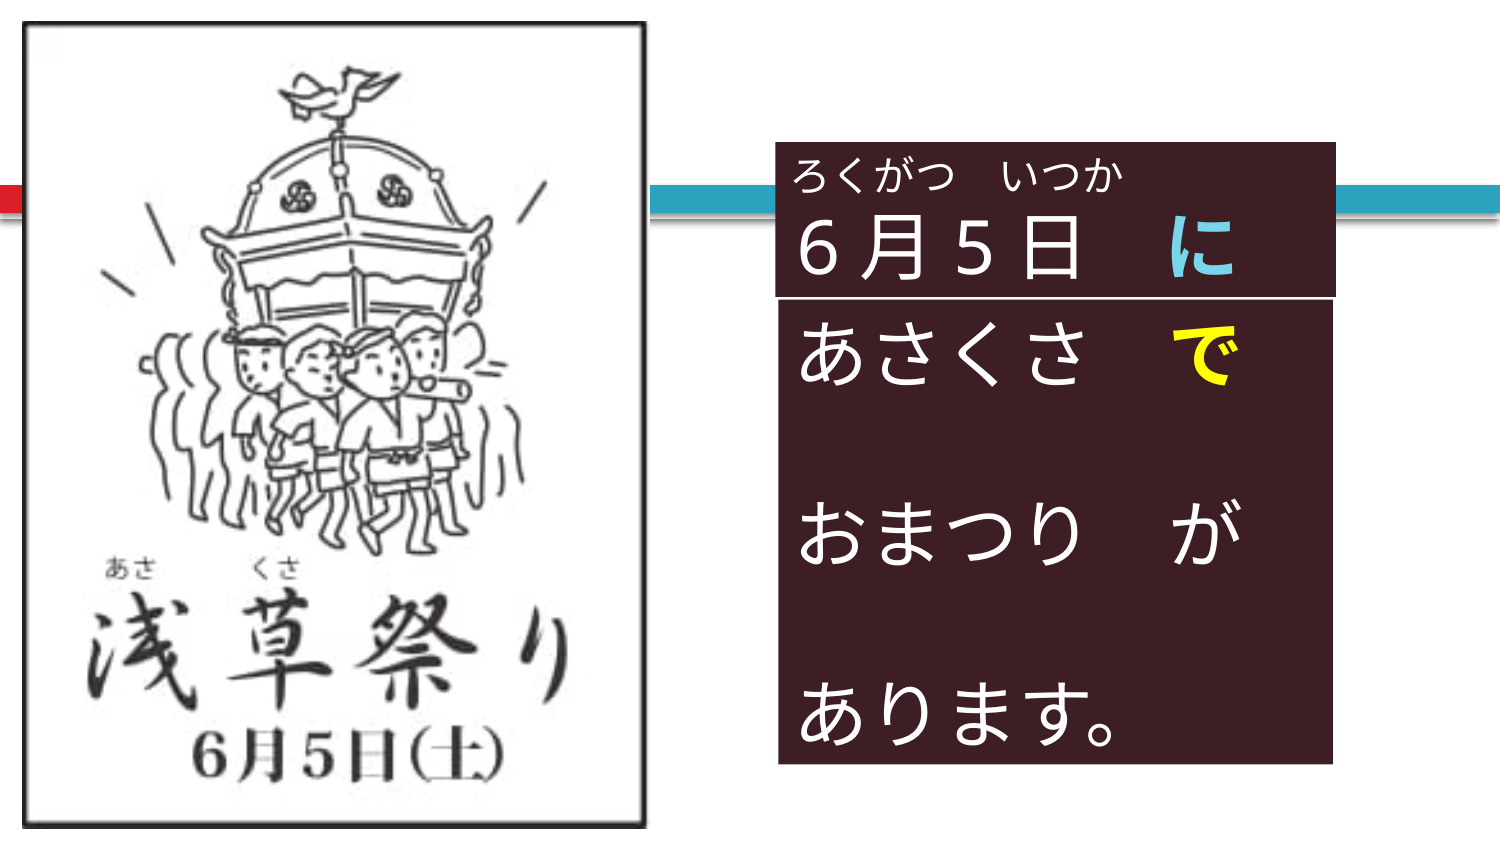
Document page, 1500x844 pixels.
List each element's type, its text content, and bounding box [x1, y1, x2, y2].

text_box ろくがつ いつか 6月5日 に [775, 142, 1336, 297]
text_box あさくさ で おまつり が あります。 [778, 299, 1333, 765]
picture [21, 21, 651, 829]
